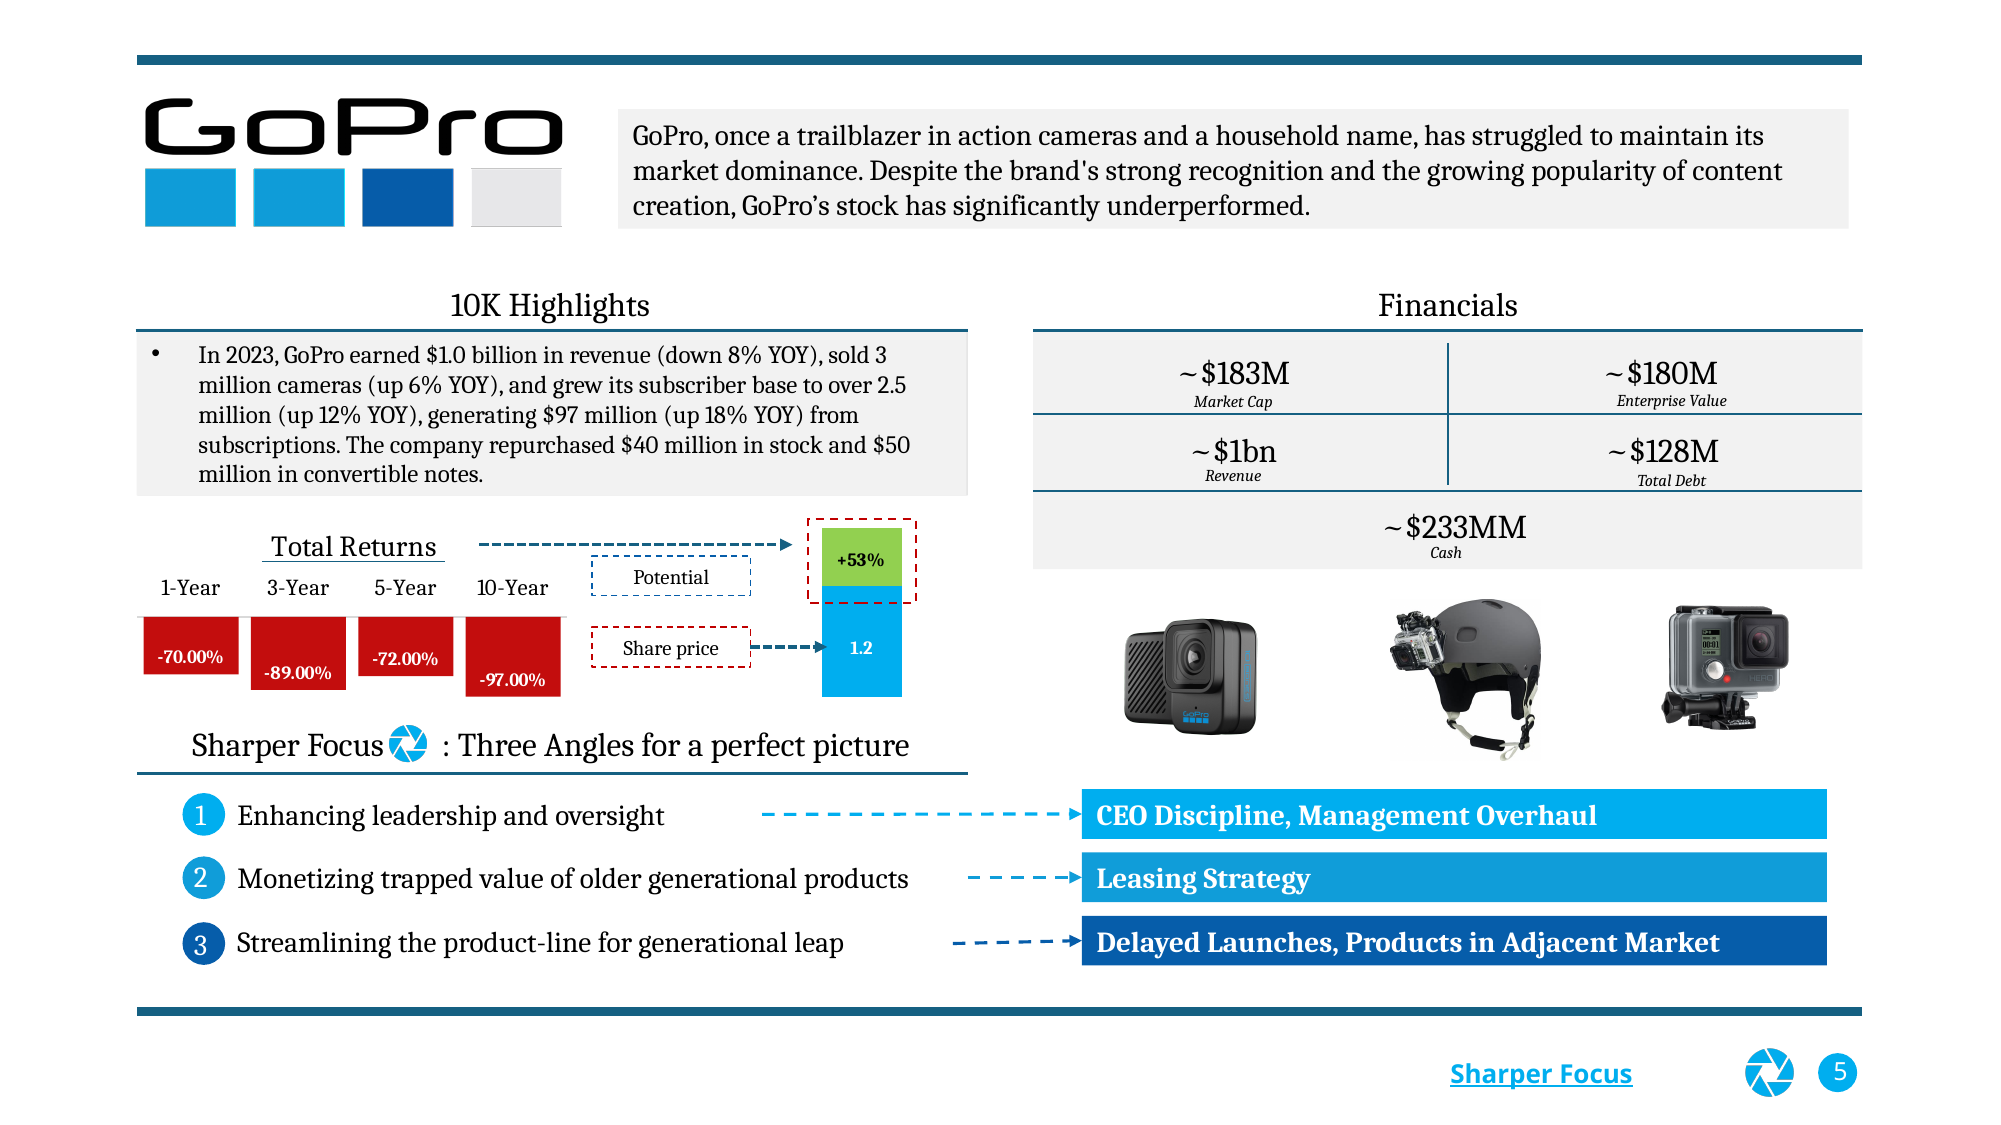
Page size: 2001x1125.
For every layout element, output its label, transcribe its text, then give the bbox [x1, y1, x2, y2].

text_box ~$183M [1143, 343, 1323, 399]
text_box Monetizing trapped value of older generational products [222, 852, 968, 903]
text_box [1032, 274, 1864, 332]
picture [1119, 598, 1271, 750]
text_box ~$128M [1572, 422, 1752, 477]
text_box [952, 940, 1083, 944]
text_box 2 [176, 850, 232, 901]
text_box ~$1bn [1143, 421, 1323, 477]
text_box ~$233MM [1356, 498, 1552, 553]
text_box Streamlining the product-line for generational leap [222, 915, 968, 966]
text_box Total Debt [1609, 462, 1735, 490]
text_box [761, 512, 963, 703]
text_box Enhancing leadership and oversight [232, 789, 968, 839]
text_box Cash [1383, 534, 1510, 569]
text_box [135, 274, 967, 332]
text_box Total Debt [1609, 492, 1735, 498]
text_box Revenue [1170, 457, 1297, 490]
text_box Leasing Strategy [1081, 852, 1827, 903]
text_box CEO Discipline, Management Overhaul [1081, 789, 1827, 839]
text_box Enterprise Value [1586, 382, 1758, 413]
text_box [1032, 332, 1864, 571]
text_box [136, 330, 969, 775]
text_box GoPro, once a trailblazer in action cameras and a household name, has struggled to maintain its market dominance. Despite the brand's strong recognition and the growing popularity of content creation, GoPro’s stock has significantly underperformed. [618, 109, 1849, 229]
text_box ~$180M [1571, 343, 1750, 399]
picture [1390, 599, 1542, 762]
text_box 3 [175, 919, 232, 969]
slide_number 5 [1412, 1042, 1863, 1103]
picture [136, 77, 571, 263]
picture [1647, 590, 1799, 742]
text_box Delayed Launches, Products in Adjacent Market [1081, 915, 1827, 966]
text_box Market Cap [1170, 383, 1297, 413]
text_box 1 [176, 789, 232, 839]
